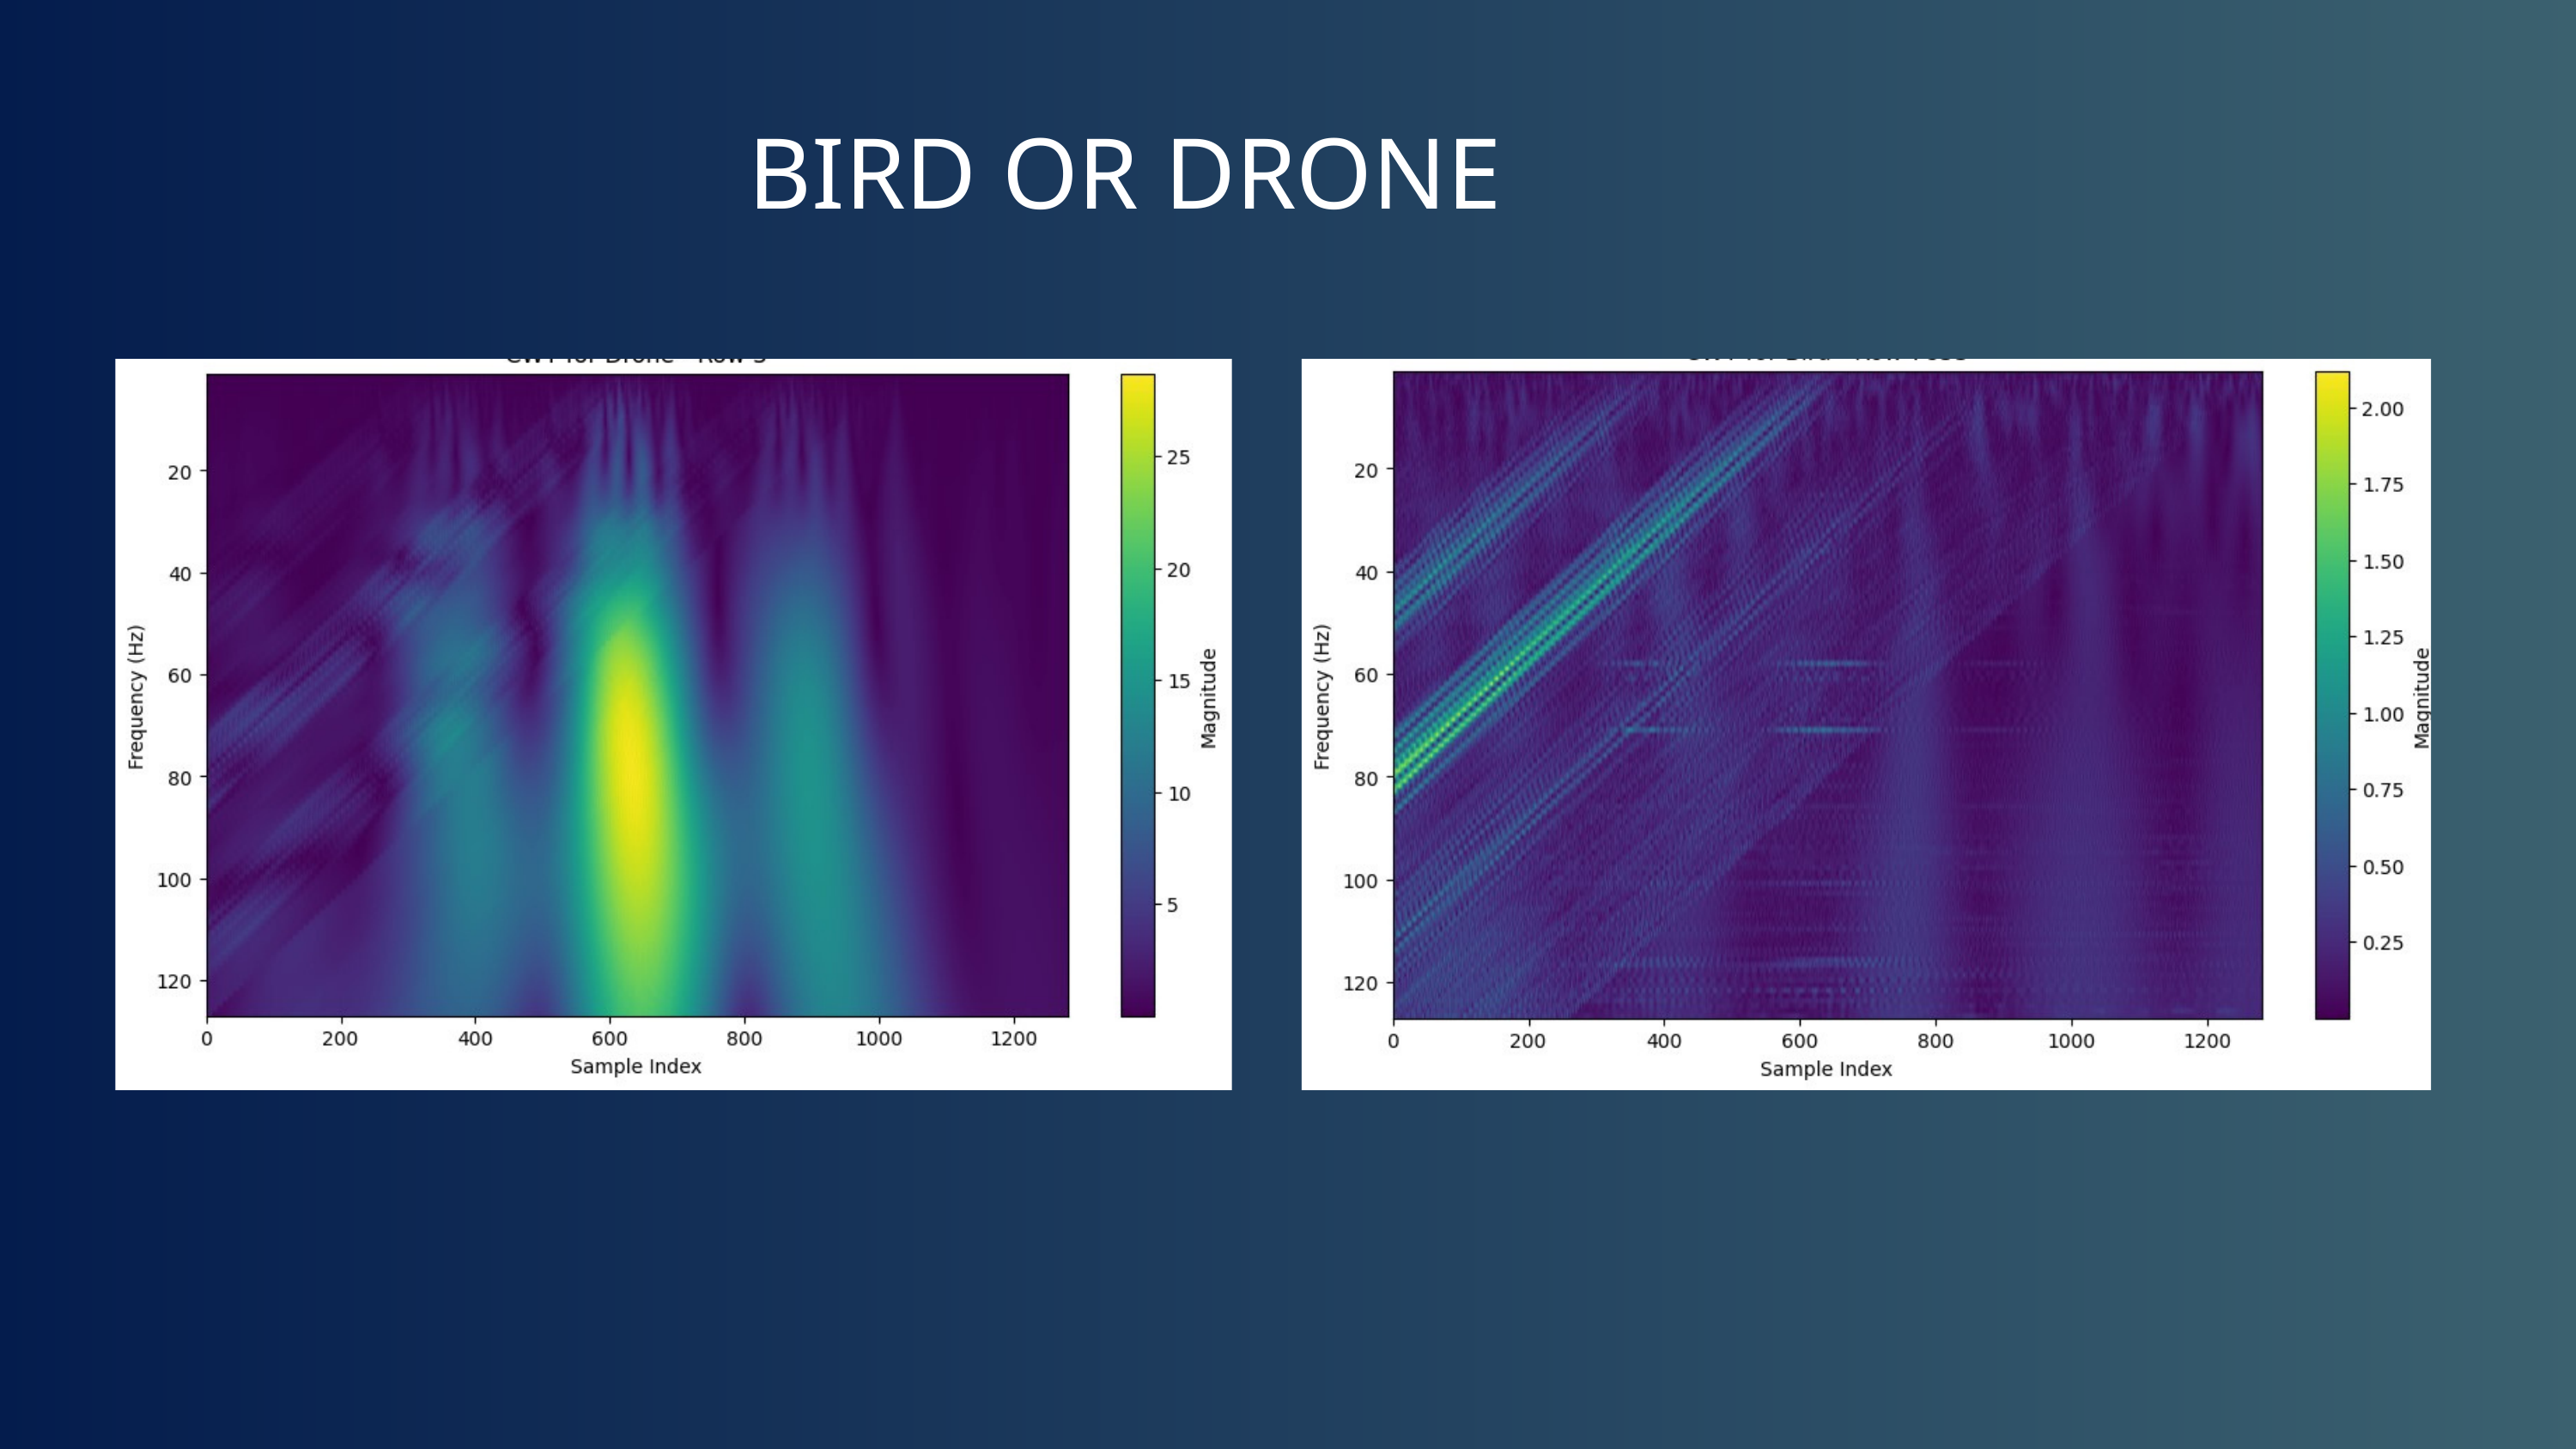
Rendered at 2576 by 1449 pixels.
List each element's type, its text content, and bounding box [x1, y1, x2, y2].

text_box [1301, 359, 2432, 1090]
text_box BIRD OR DRONE [748, 106, 2576, 229]
text_box [115, 359, 1232, 1090]
